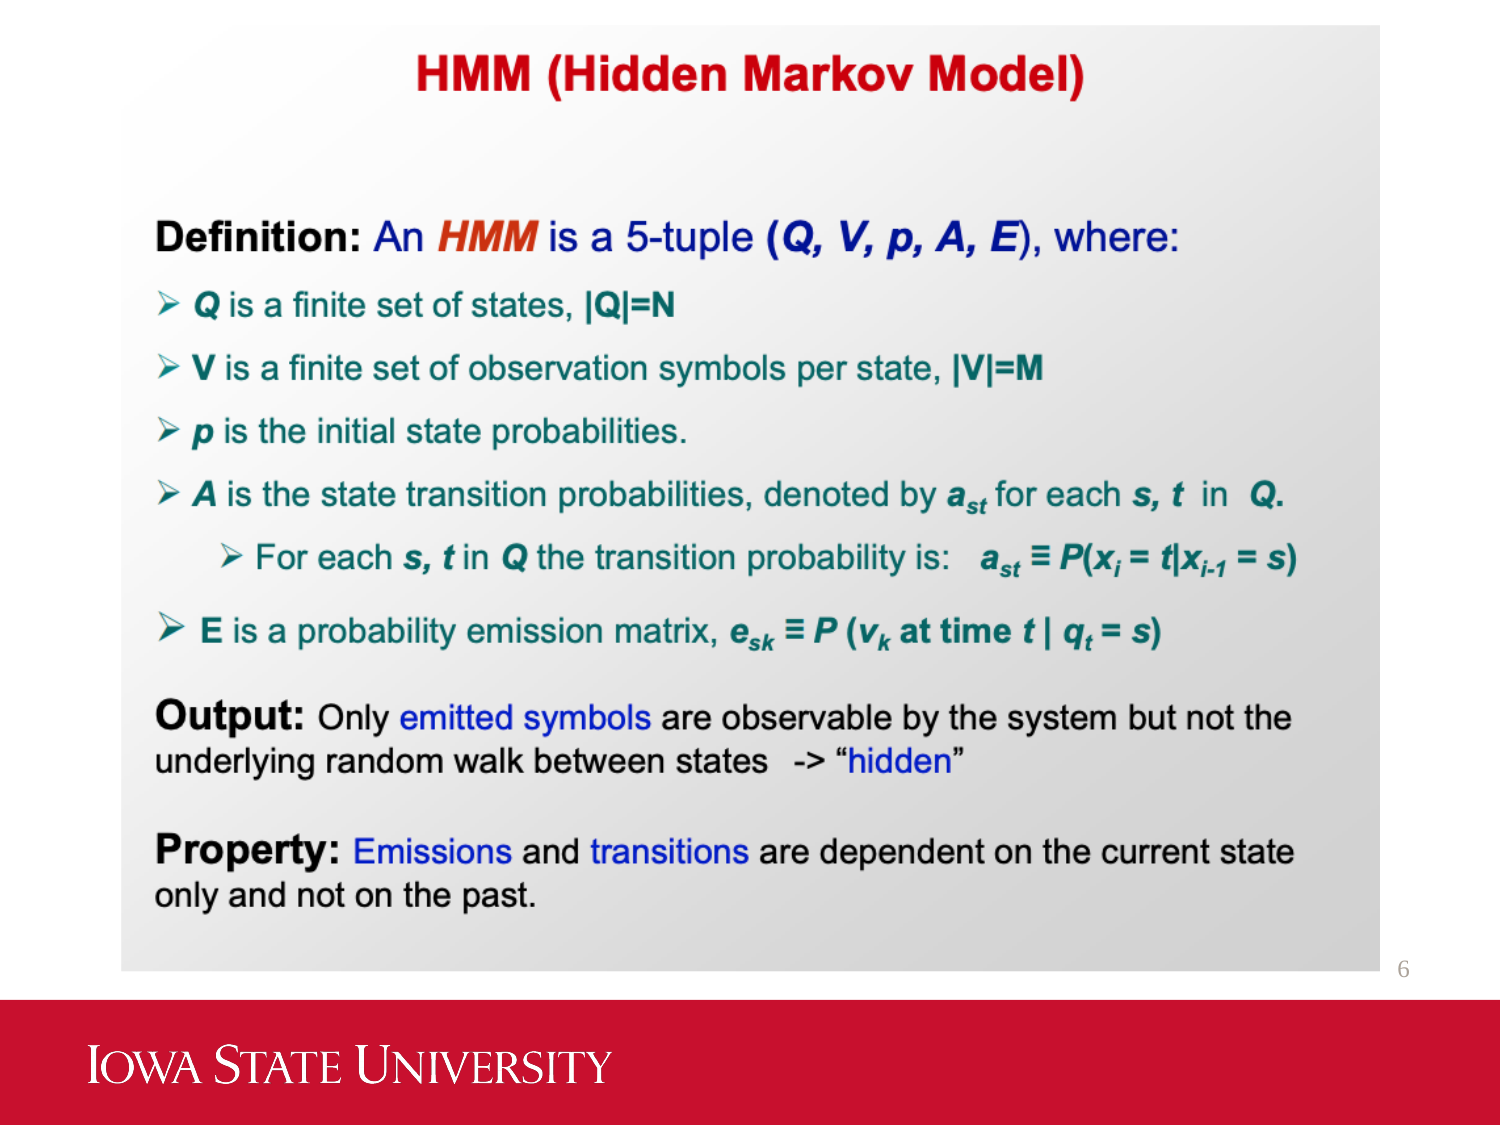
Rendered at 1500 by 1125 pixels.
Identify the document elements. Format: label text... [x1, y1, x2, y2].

picture [87, 1044, 613, 1088]
slide_number 6 [1074, 937, 1425, 998]
picture [119, 24, 1380, 974]
